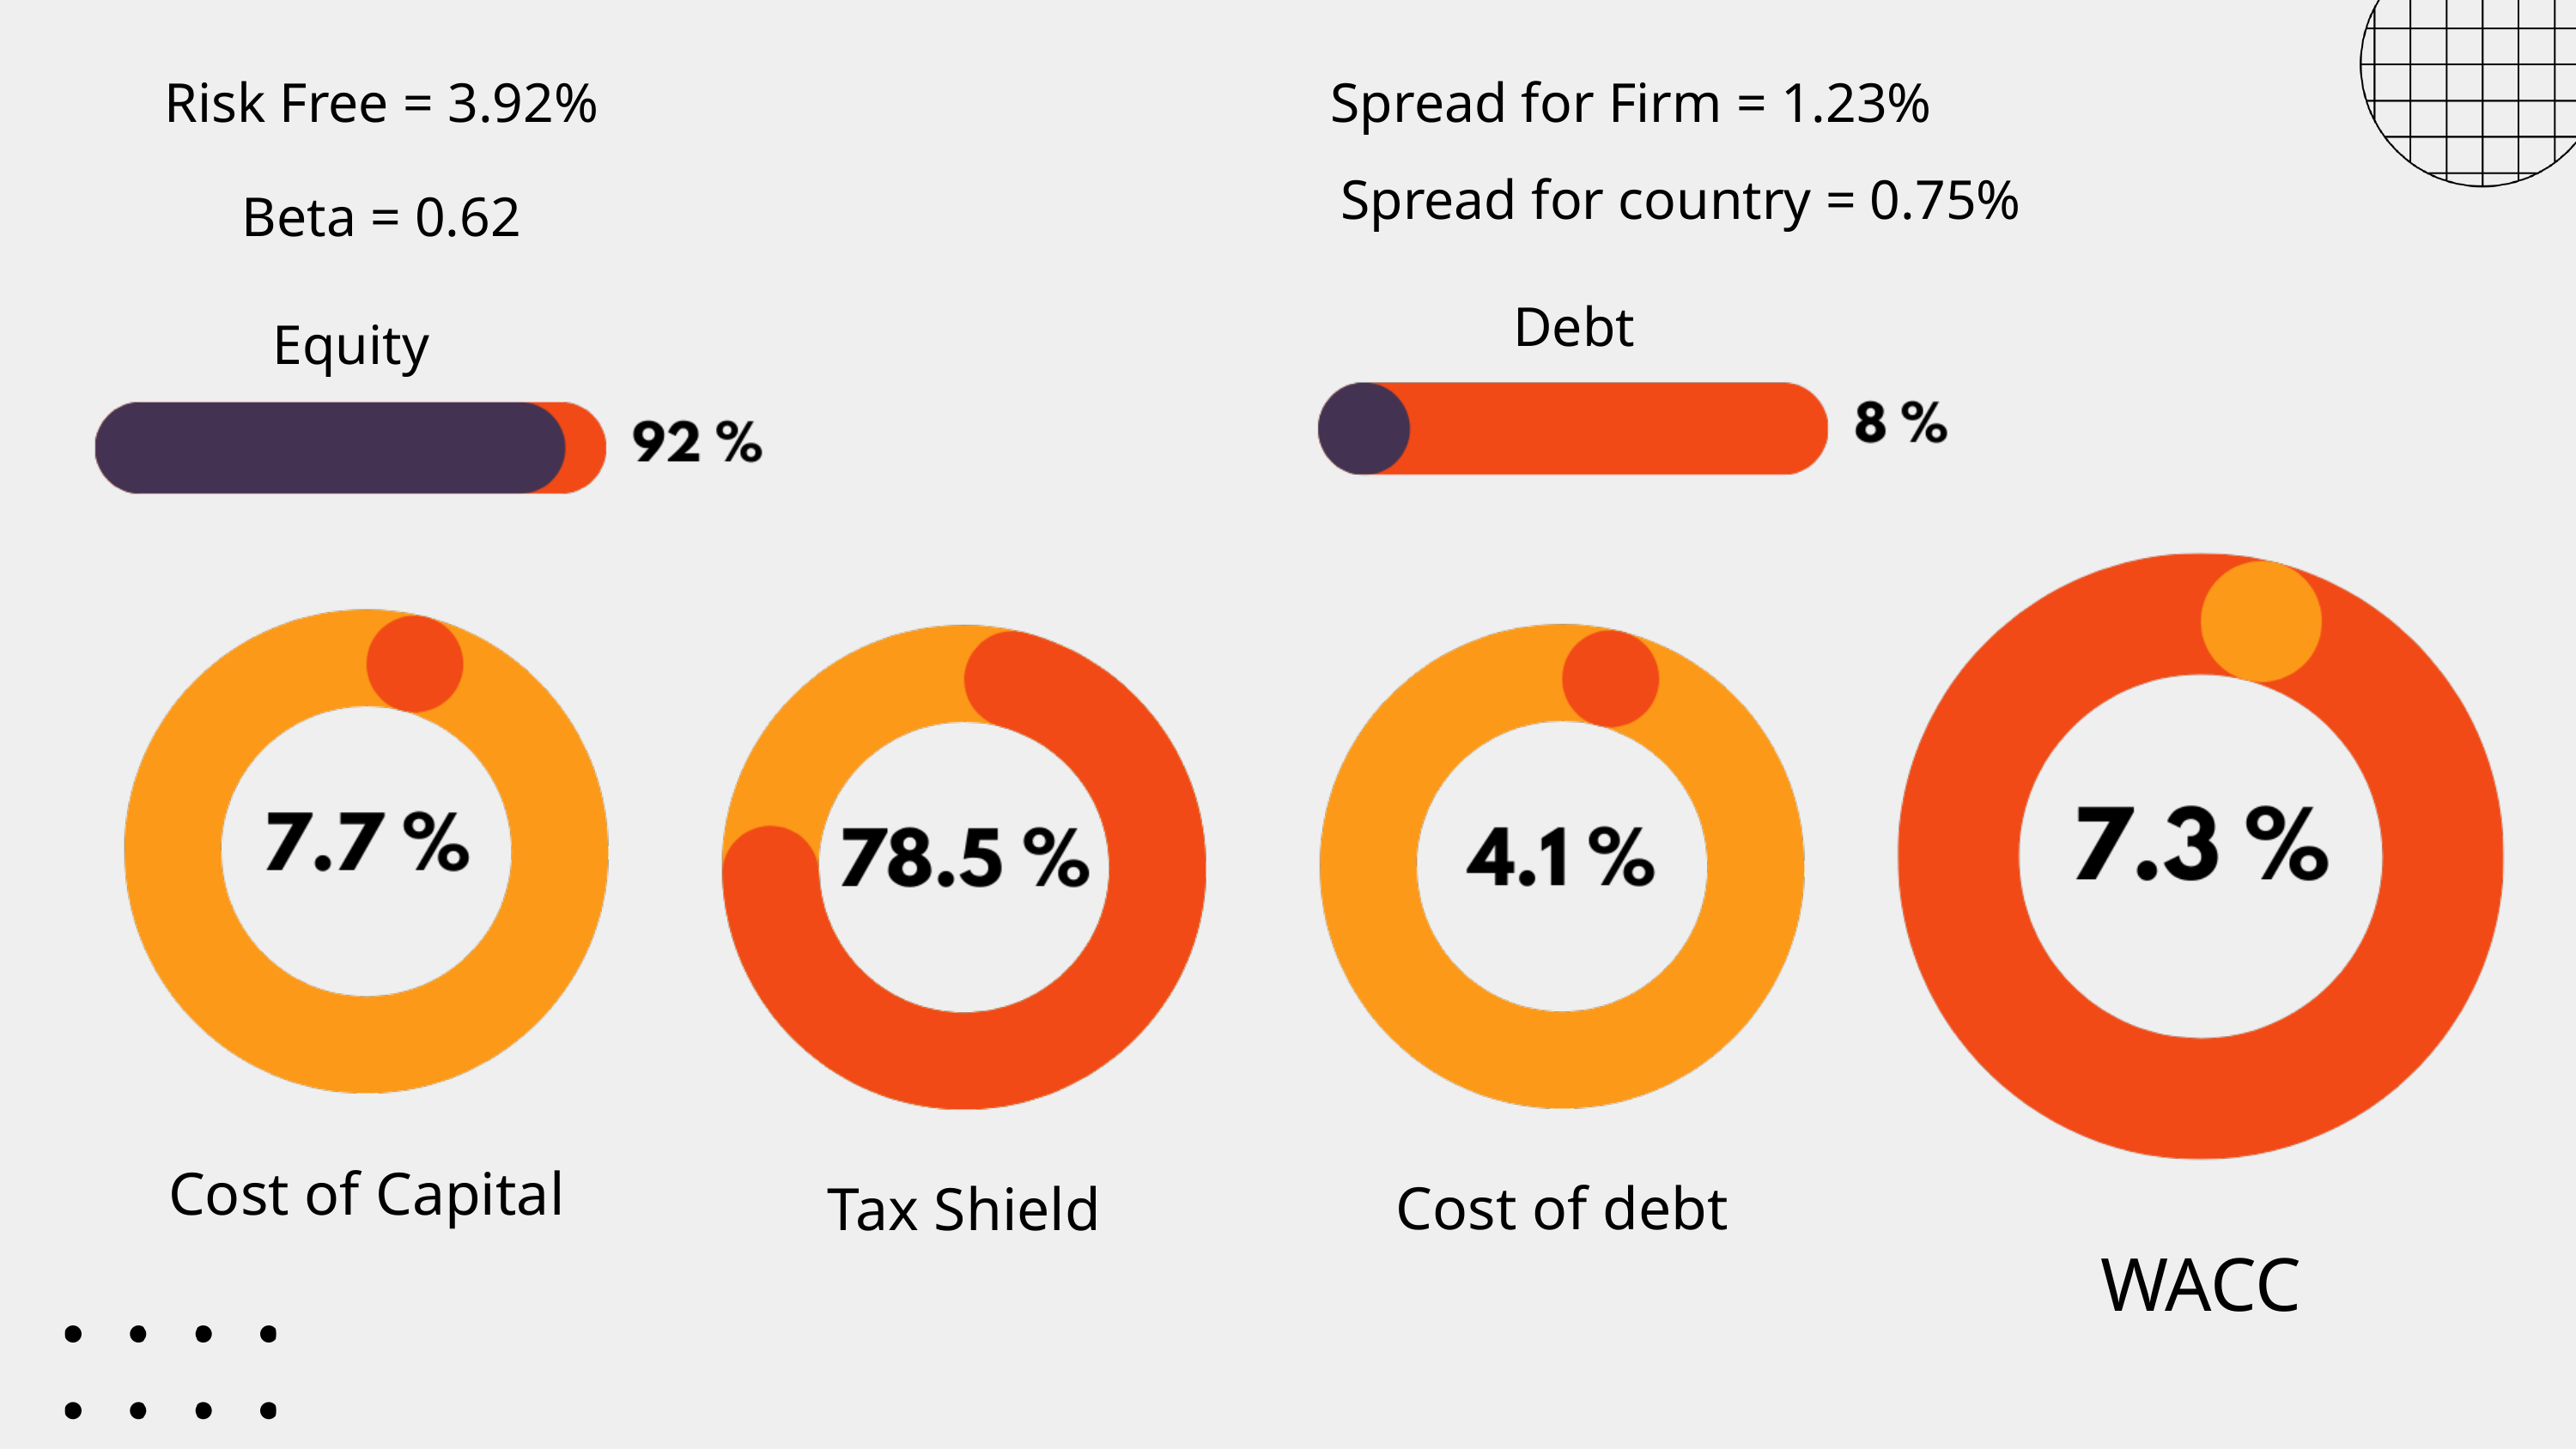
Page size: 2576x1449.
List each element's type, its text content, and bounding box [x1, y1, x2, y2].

text_box Cost of debt [1291, 1169, 1833, 1242]
text_box Spread for Firm = 1.23% [1287, 58, 1976, 134]
picture [76, 561, 658, 1142]
text_box Spread for country = 0.75% [1291, 154, 2071, 230]
text_box Debt [1287, 282, 1861, 318]
text_box [64, 1325, 276, 1449]
text_box WACC [1898, 1235, 2505, 1326]
picture [1255, 319, 2566, 1221]
picture [674, 577, 1255, 1158]
text_box Equity [64, 300, 638, 332]
picture [28, 334, 829, 560]
text_box Risk Free = 3.92% [95, 58, 668, 134]
text_box [2360, 0, 2576, 191]
text_box Tax Shield [722, 1170, 1206, 1243]
text_box Beta = 0.62 [95, 172, 668, 248]
text_box Cost of Capital [125, 1155, 609, 1227]
